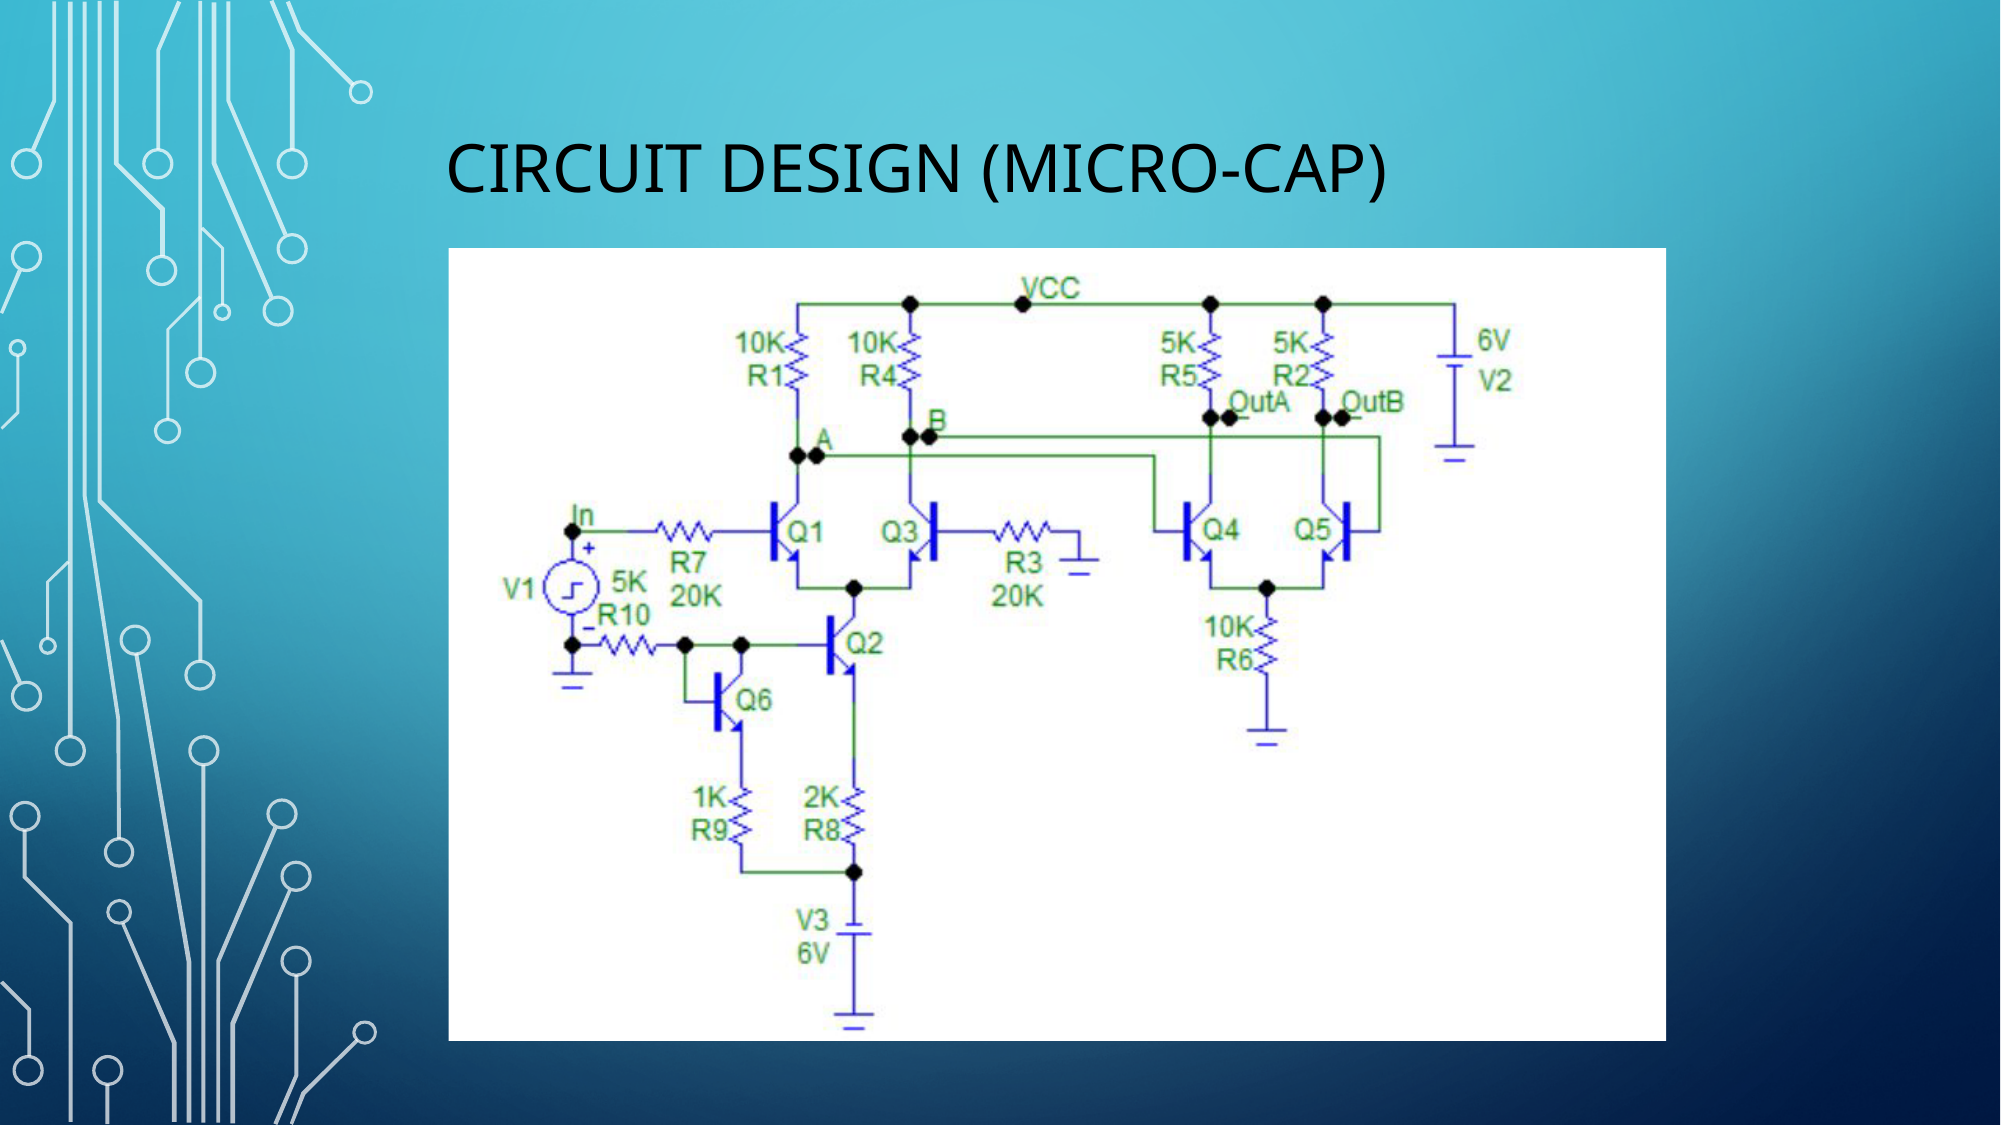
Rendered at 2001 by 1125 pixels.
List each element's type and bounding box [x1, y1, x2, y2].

list [448, 248, 1667, 1041]
text_box [379, 0, 2000, 1125]
text_box [0, 0, 379, 1125]
